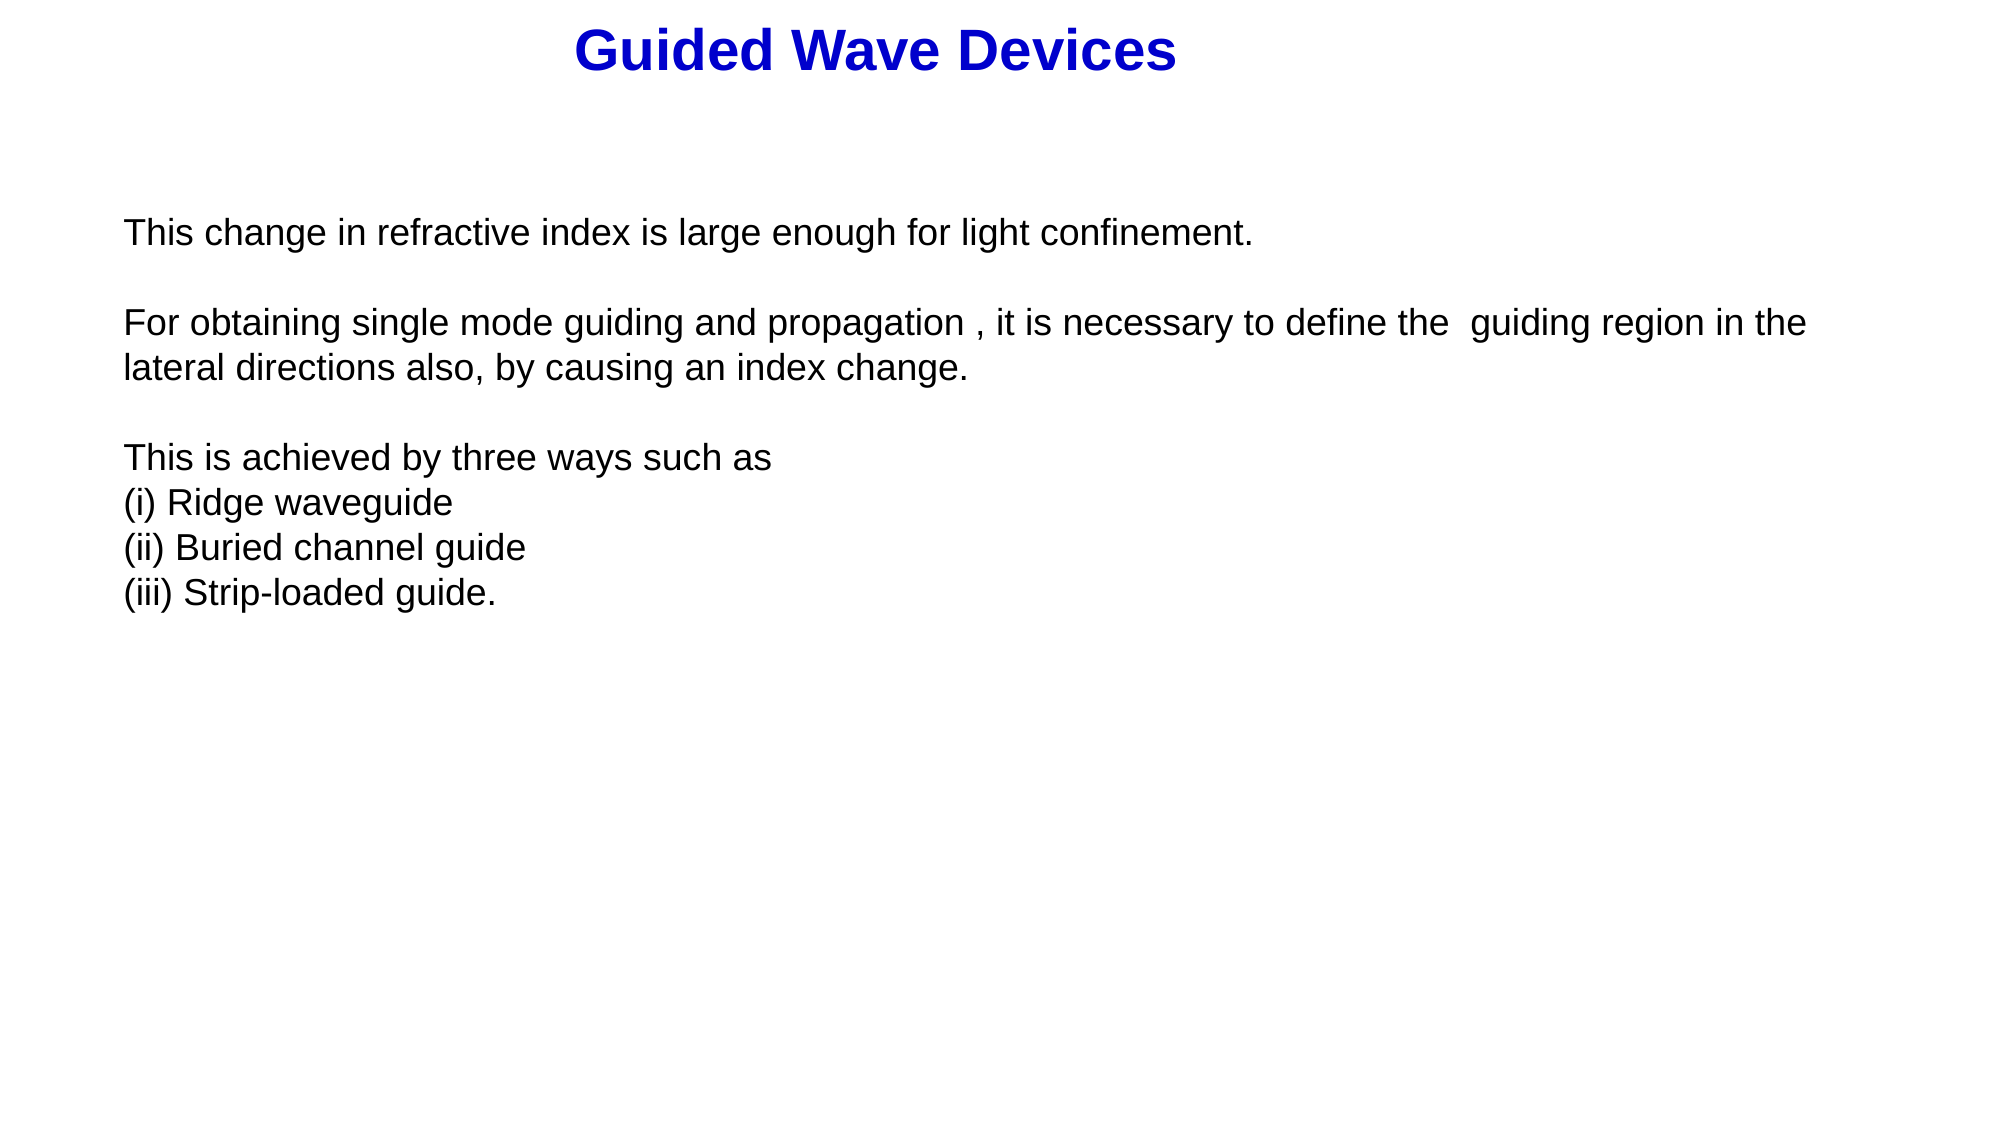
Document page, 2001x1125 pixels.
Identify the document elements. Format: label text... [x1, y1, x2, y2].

text_box Guided Wave Devices [559, 4, 1424, 90]
text_box This change in refractive index is large enough for light confinement. For obtaining single mode guiding and propagation , it is necessary to define the guiding region in the lateral directions also, by causing an index change. This is achieved by three ways such as (i) Ridge waveguide (ii) Buried channel guide (iii) Strip-loaded guide. [108, 200, 1904, 621]
